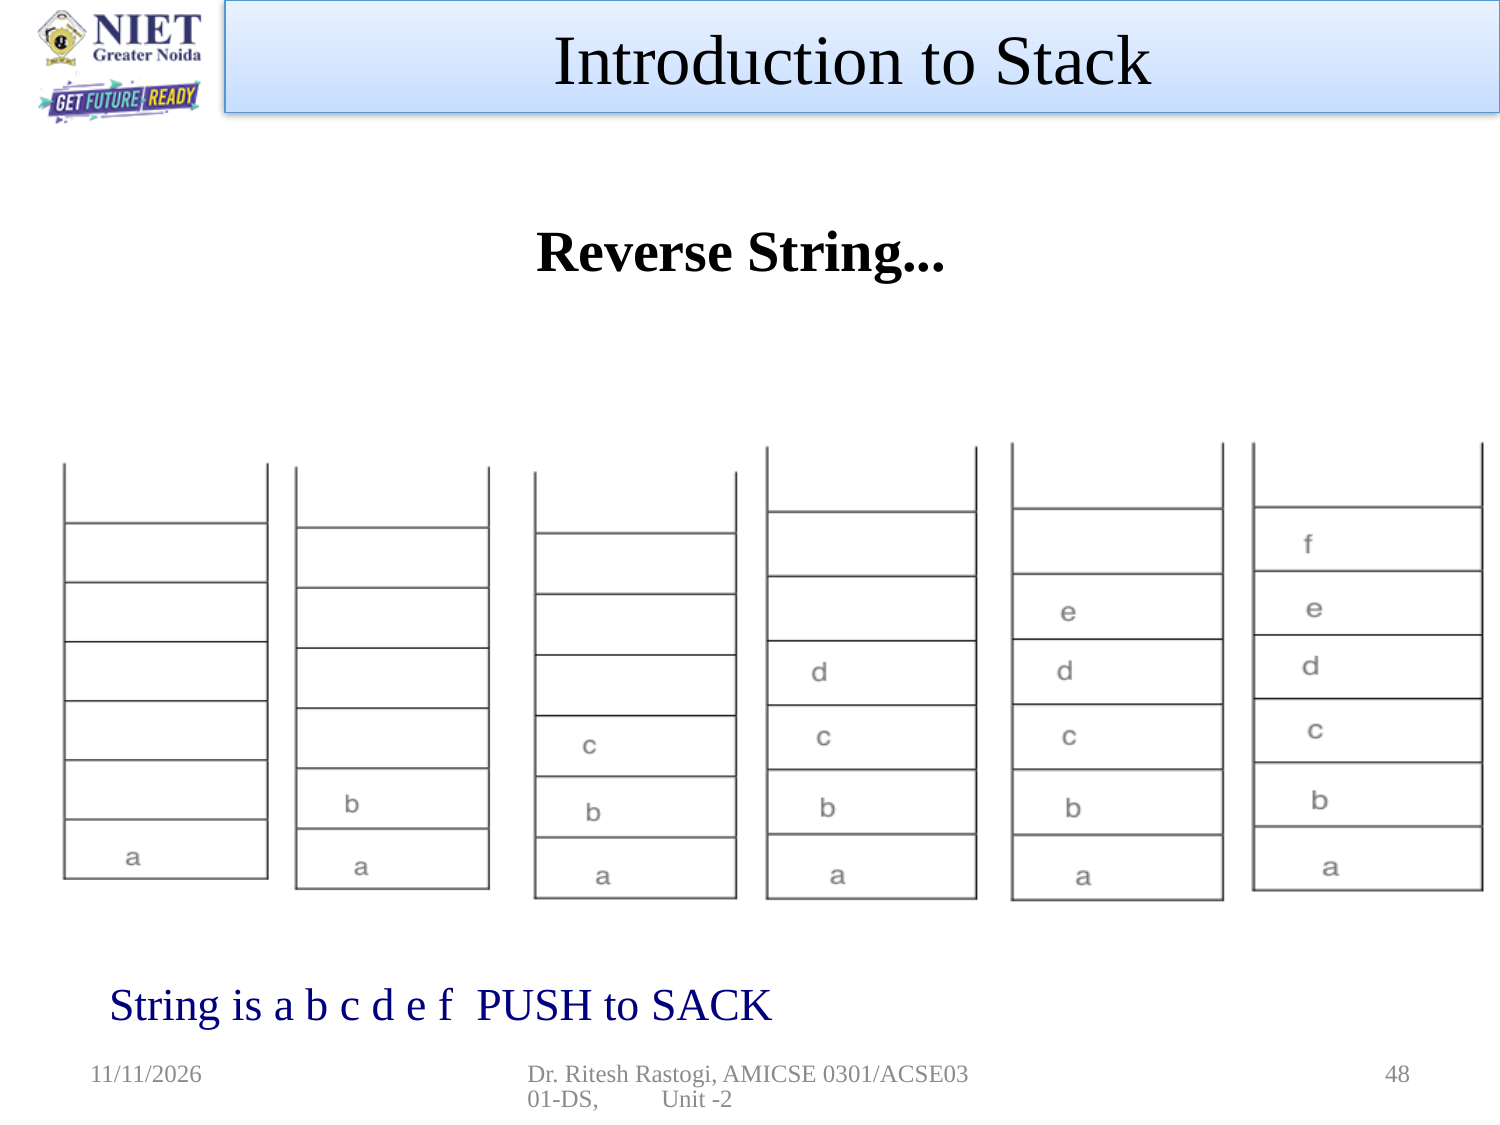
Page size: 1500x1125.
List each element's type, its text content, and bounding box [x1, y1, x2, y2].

text_box Introduction to Stack [238, 0, 1500, 113]
text_box String is a b c d e f PUSH to SACK [107, 955, 1453, 1030]
text_box [272, 371, 531, 946]
title Reverse String... [461, 152, 1019, 343]
text_box [741, 344, 986, 960]
text_box [1225, 341, 1500, 951]
footer Dr. Ritesh Rastogi, AMICSE 0301/ACSE0301-DS, Unit -2 [512, 1042, 988, 1103]
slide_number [75, 1042, 425, 1103]
text_box [39, 369, 312, 935]
text_box [986, 339, 1269, 962]
picture [0, 0, 238, 135]
text_box [510, 375, 741, 956]
slide_number 48 [1074, 1042, 1425, 1103]
